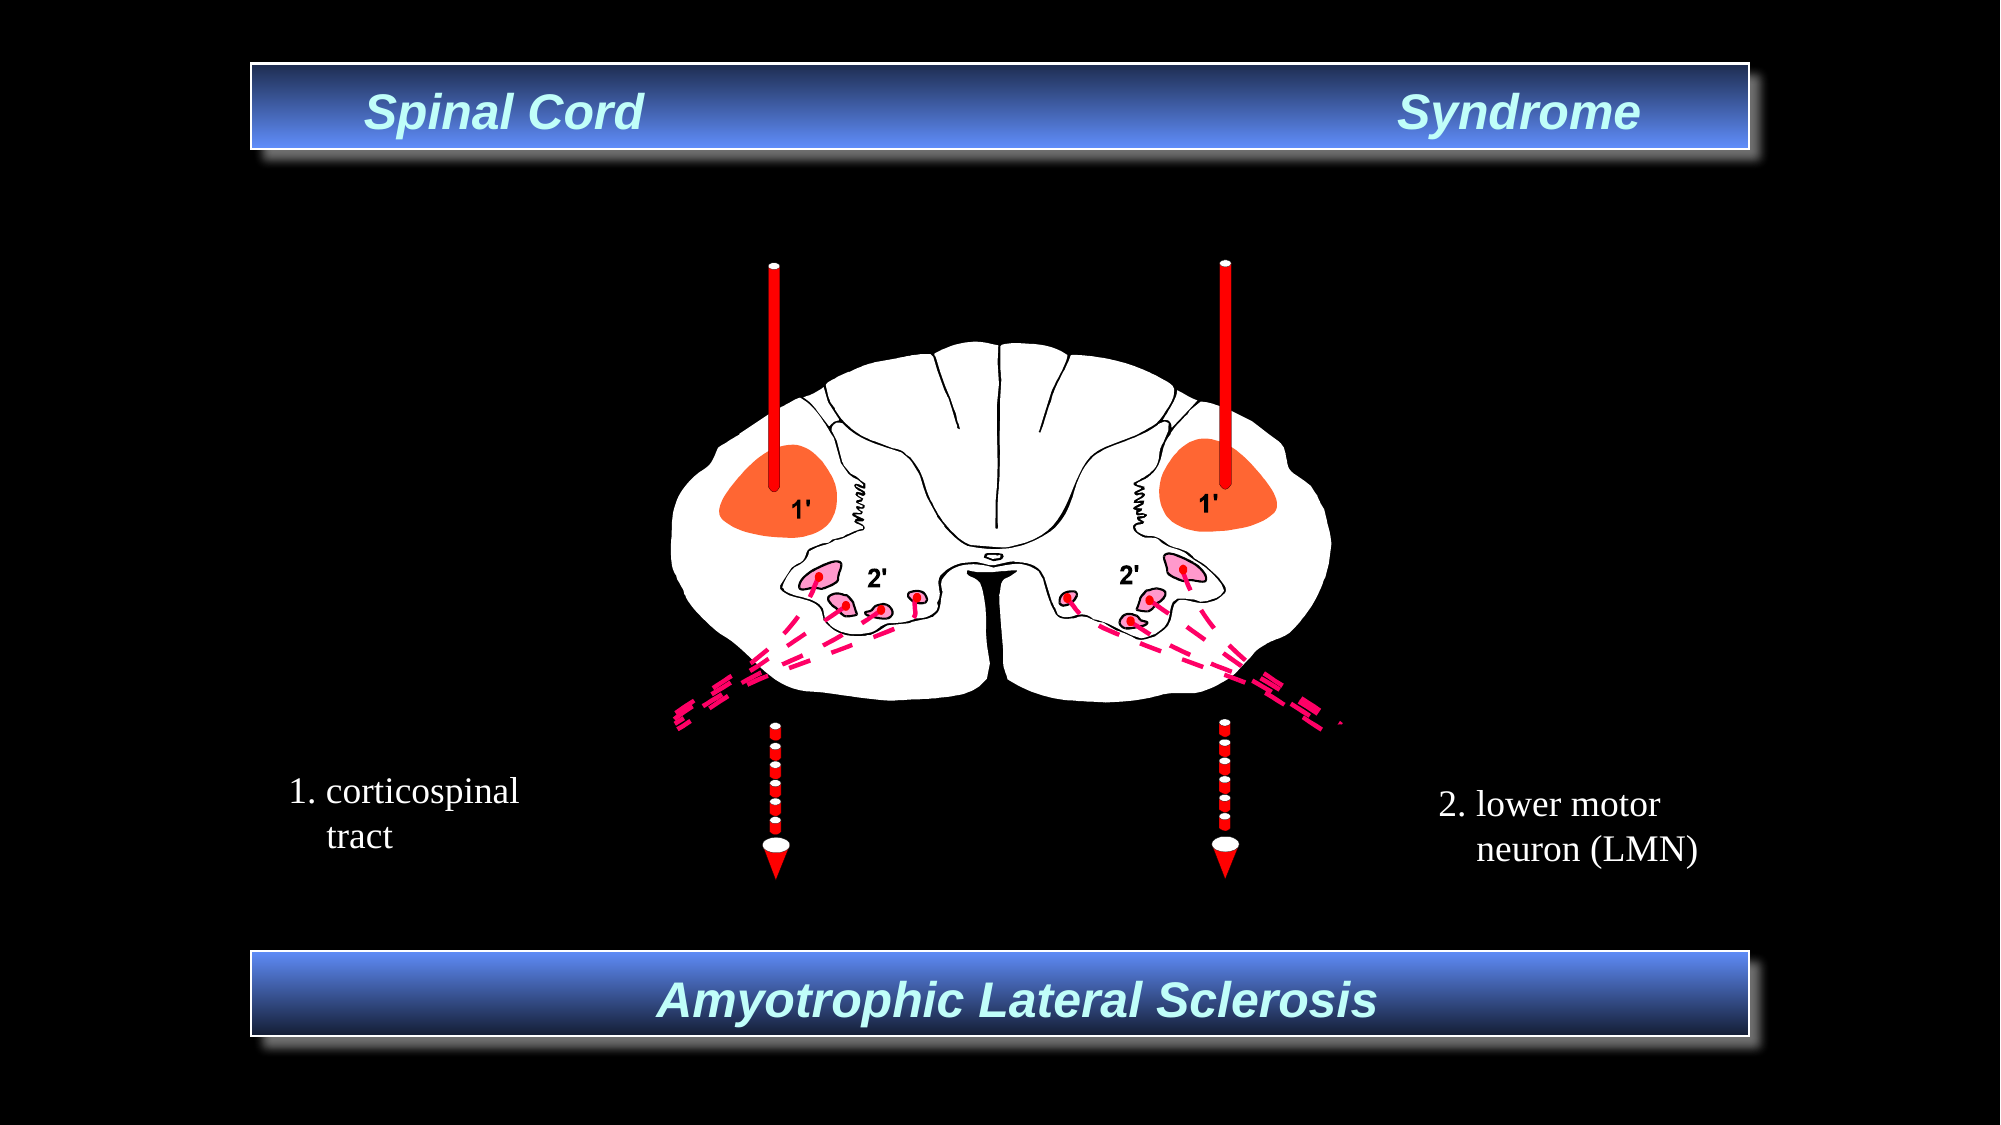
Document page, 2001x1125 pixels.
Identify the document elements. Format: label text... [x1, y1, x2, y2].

text_box 1. corticospinal tract [273, 758, 536, 864]
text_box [625, 235, 1375, 888]
text_box 2. lower motor neuron (LMN) [1423, 771, 1714, 877]
text_box Spinal Cord Syndrome [251, 63, 1749, 149]
text_box Amyotrophic Lateral Sclerosis [251, 950, 1749, 1037]
